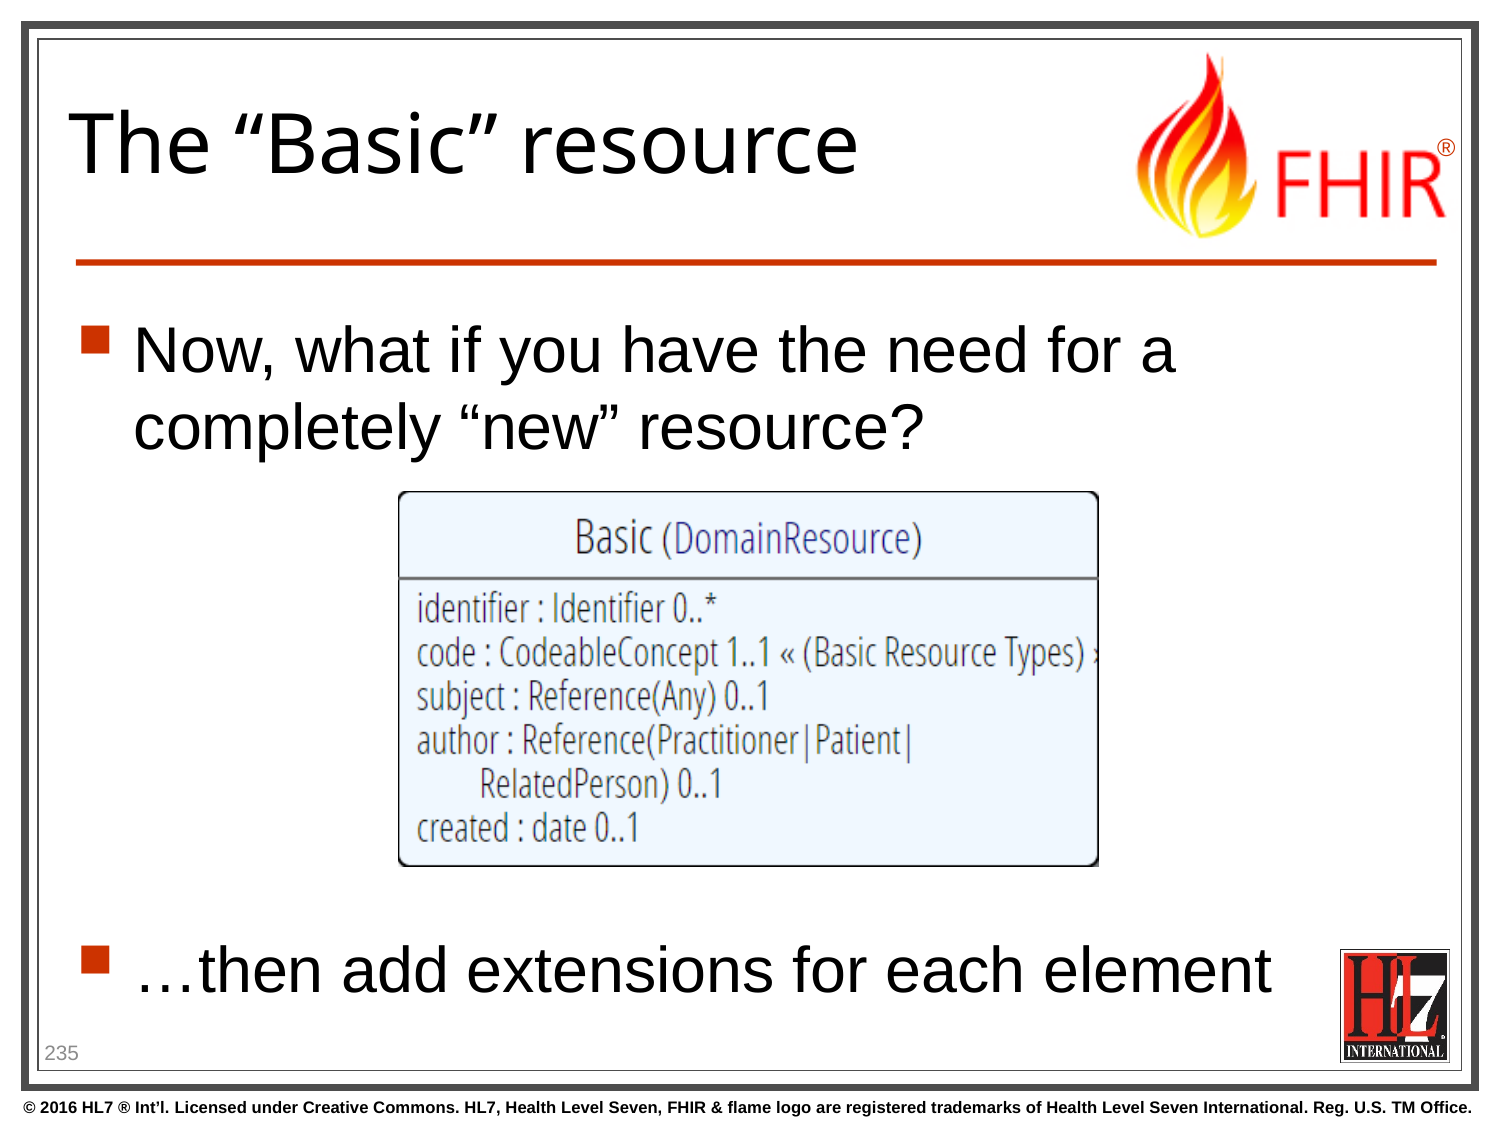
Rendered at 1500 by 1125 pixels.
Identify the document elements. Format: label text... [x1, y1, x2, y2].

picture [398, 491, 1100, 867]
title The “Basic” resource [53, 54, 1128, 244]
picture [1340, 949, 1450, 1063]
slide_number 235 [29, 1034, 148, 1071]
picture [1124, 42, 1458, 249]
list Now, what if you have the need for a completely “new” resource? …then add extensions for each element [62, 299, 1438, 1059]
